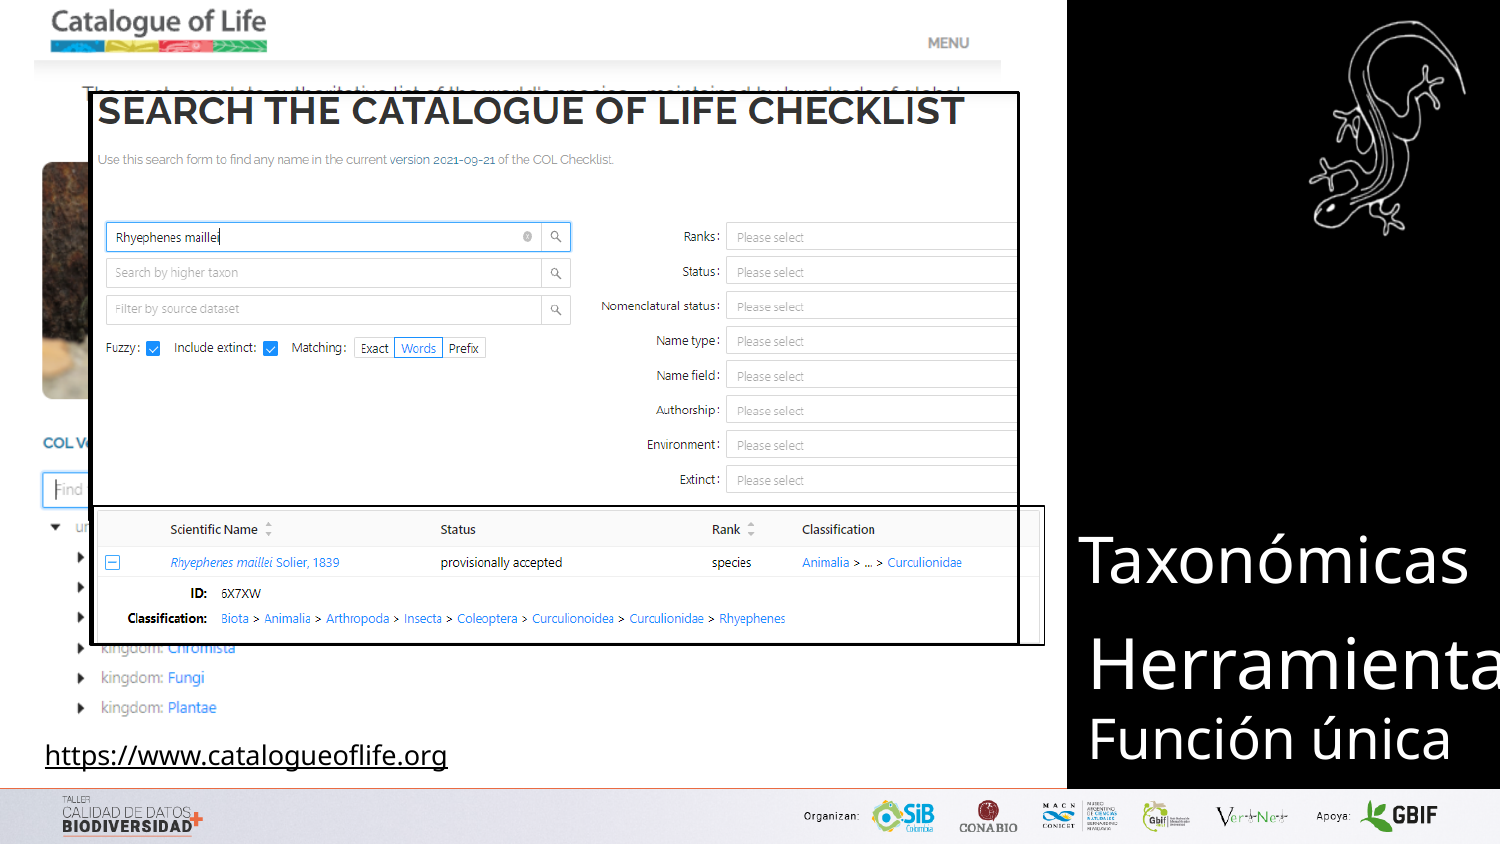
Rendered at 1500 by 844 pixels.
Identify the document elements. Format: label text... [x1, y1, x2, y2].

text_box Taxonómicas [1067, 513, 1486, 602]
text_box [1067, 0, 1500, 788]
picture [1276, 0, 1487, 251]
picture [33, 0, 1002, 725]
text_box Herramientas Función única [1075, 613, 1500, 777]
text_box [89, 92, 1044, 645]
picture [0, 788, 1500, 844]
text_box https://www.catalogueoflife.org [29, 723, 1015, 787]
